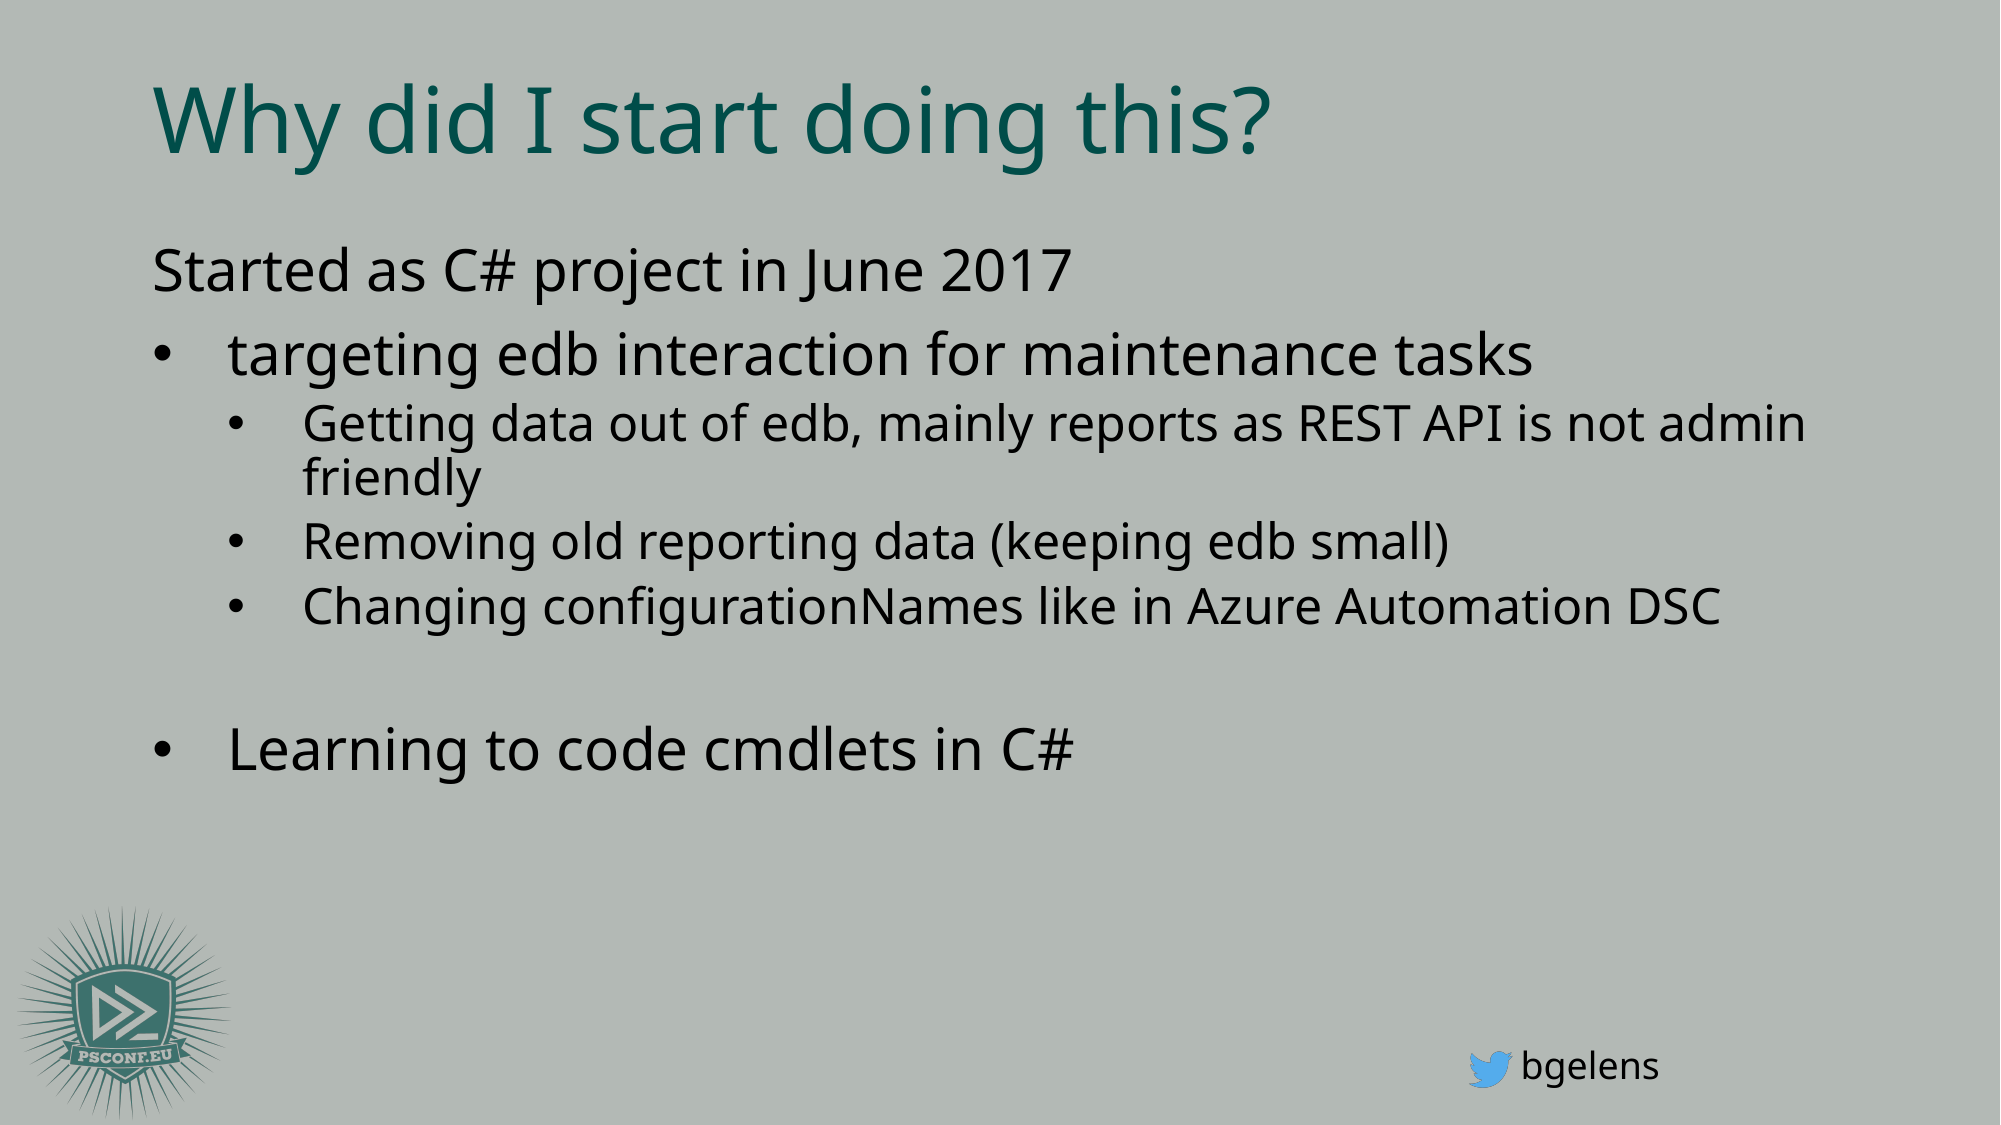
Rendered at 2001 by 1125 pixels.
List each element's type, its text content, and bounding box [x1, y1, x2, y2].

picture [1458, 1037, 1523, 1103]
list Started as C# project in June 2017 targeting edb interaction for maintenance tasks Getting data out of edb, mainly reports as REST API is not admin friendly Removing old reporting data (keeping edb small) Changing configurationNames like in Azure Automation DSC Learning to code cmdlets in C# [137, 233, 1863, 1014]
title Why did I start doing this? [137, 59, 1863, 188]
footer bgelens [1505, 1037, 1863, 1098]
